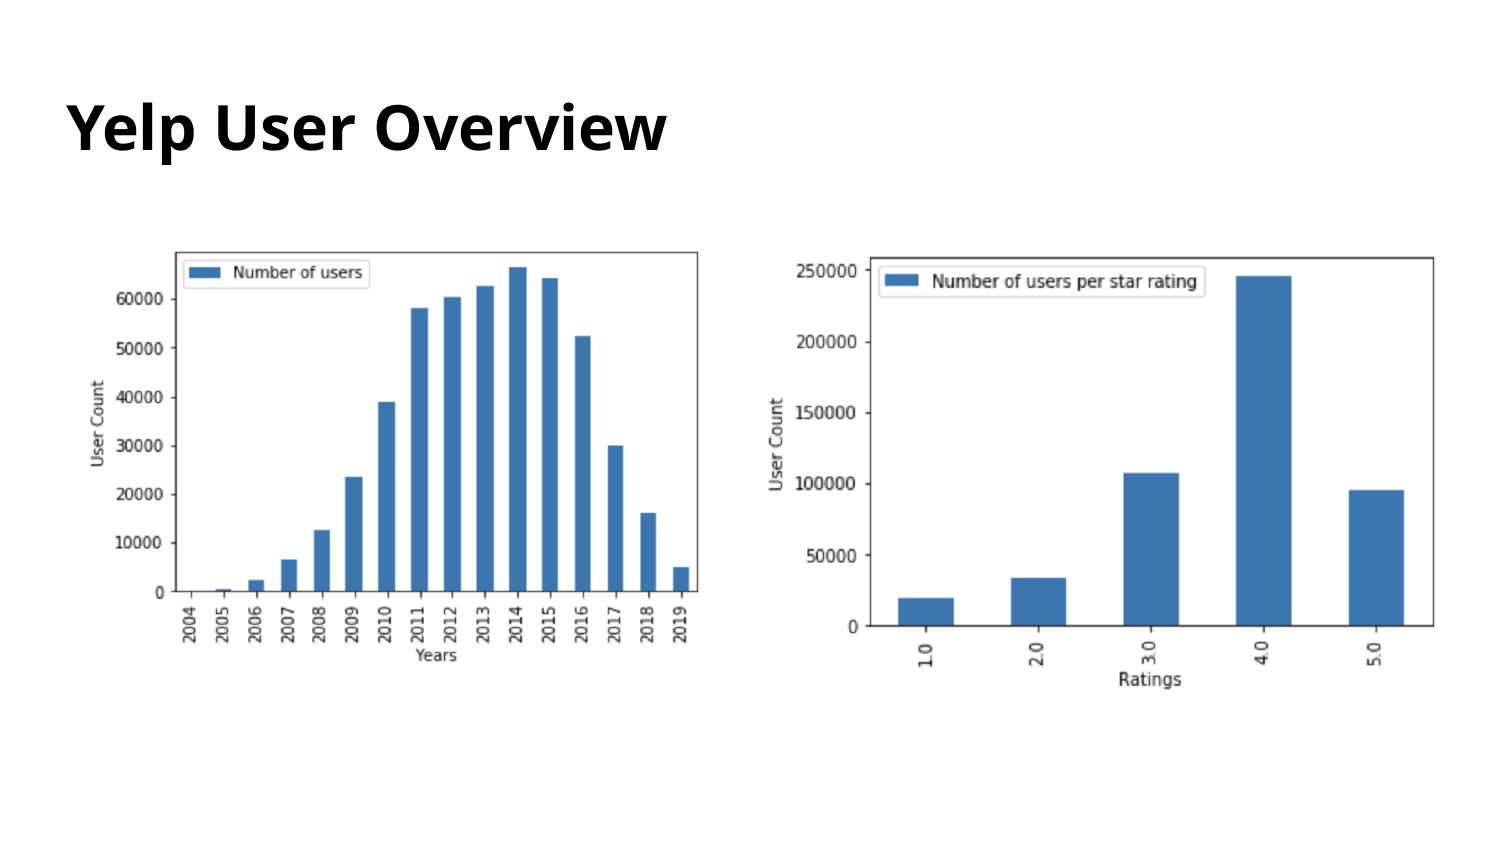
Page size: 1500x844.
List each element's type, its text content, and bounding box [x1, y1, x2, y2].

picture [67, 245, 712, 667]
title Yelp User Overview [51, 72, 1449, 176]
picture [749, 245, 1450, 697]
